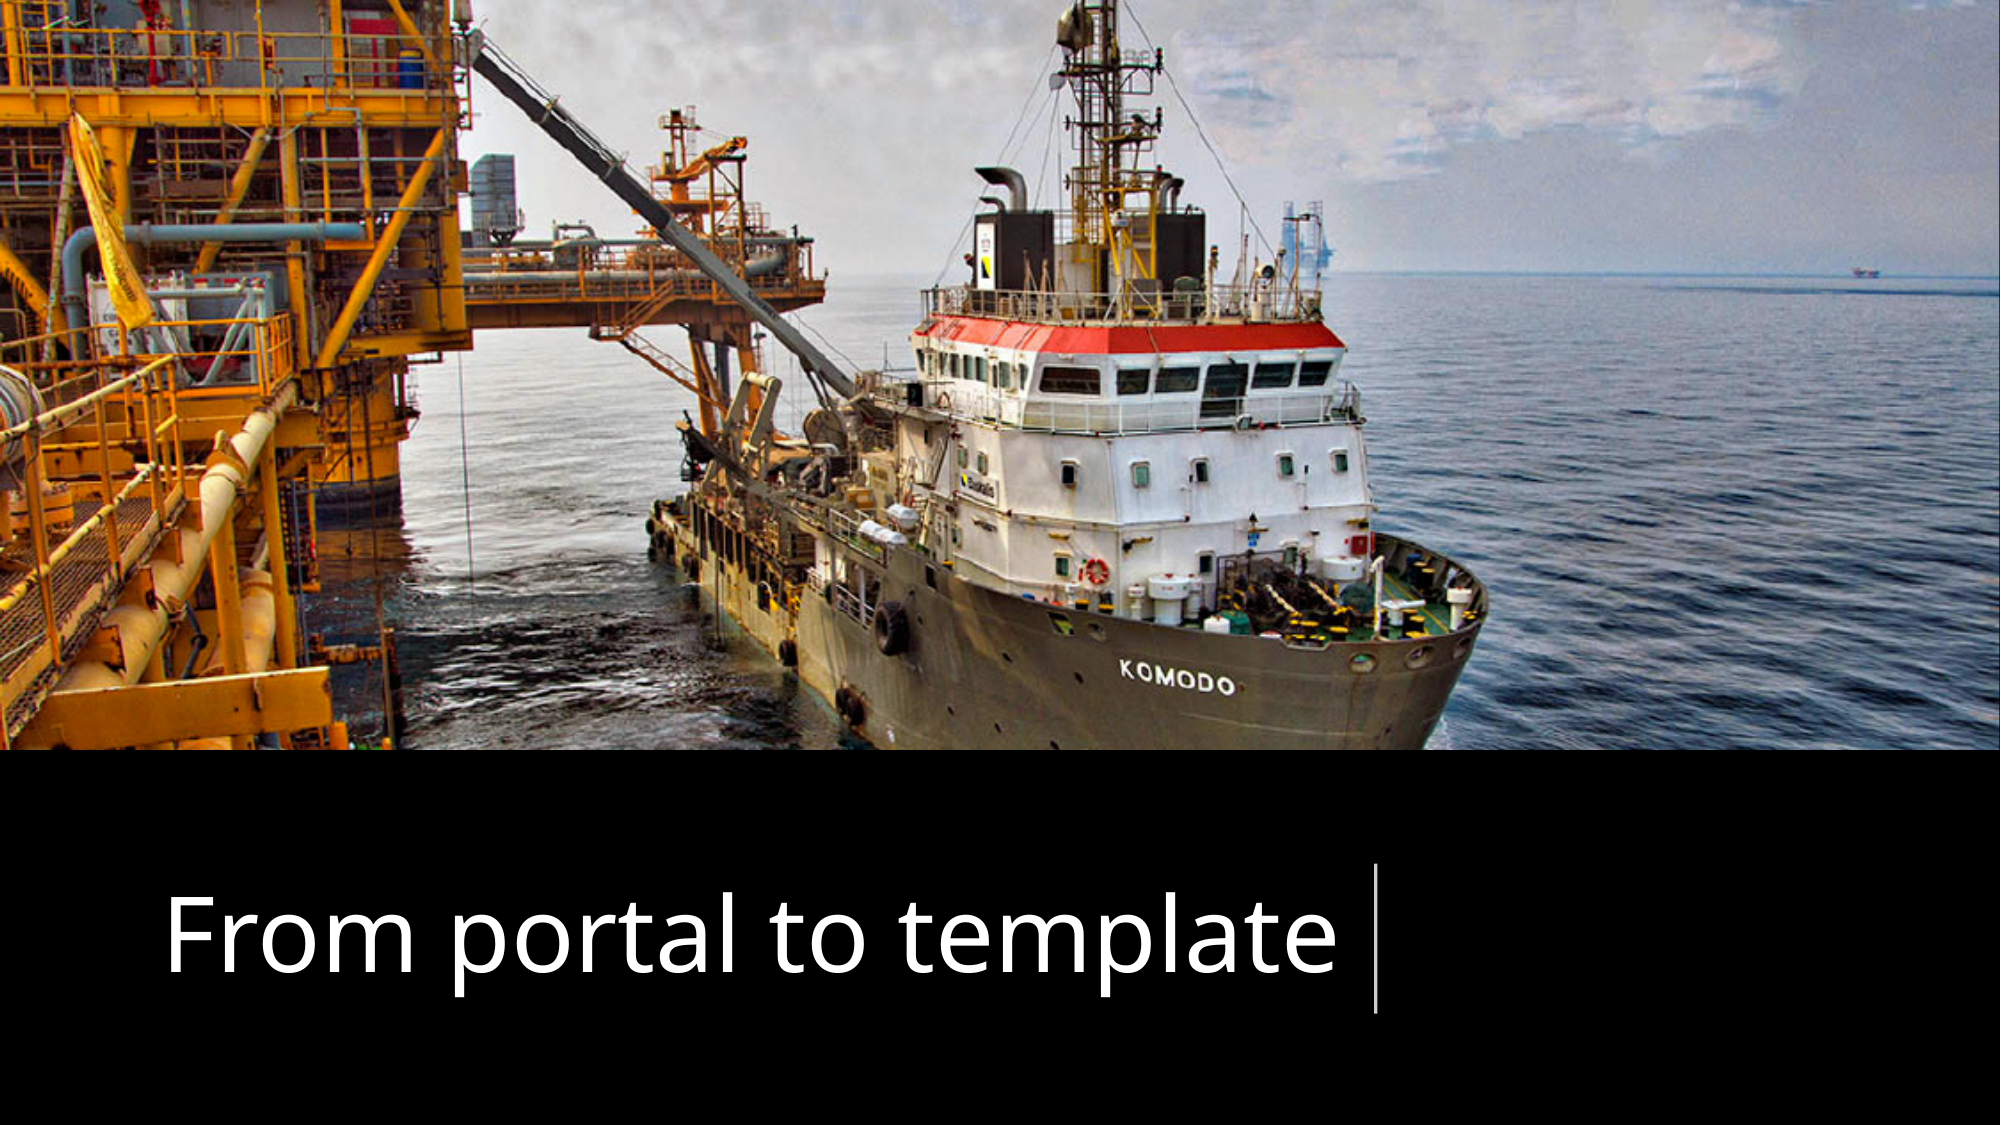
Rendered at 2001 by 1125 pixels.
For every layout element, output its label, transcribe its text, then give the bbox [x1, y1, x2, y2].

title From portal to template [71, 835, 1357, 1043]
picture [0, 0, 2000, 750]
